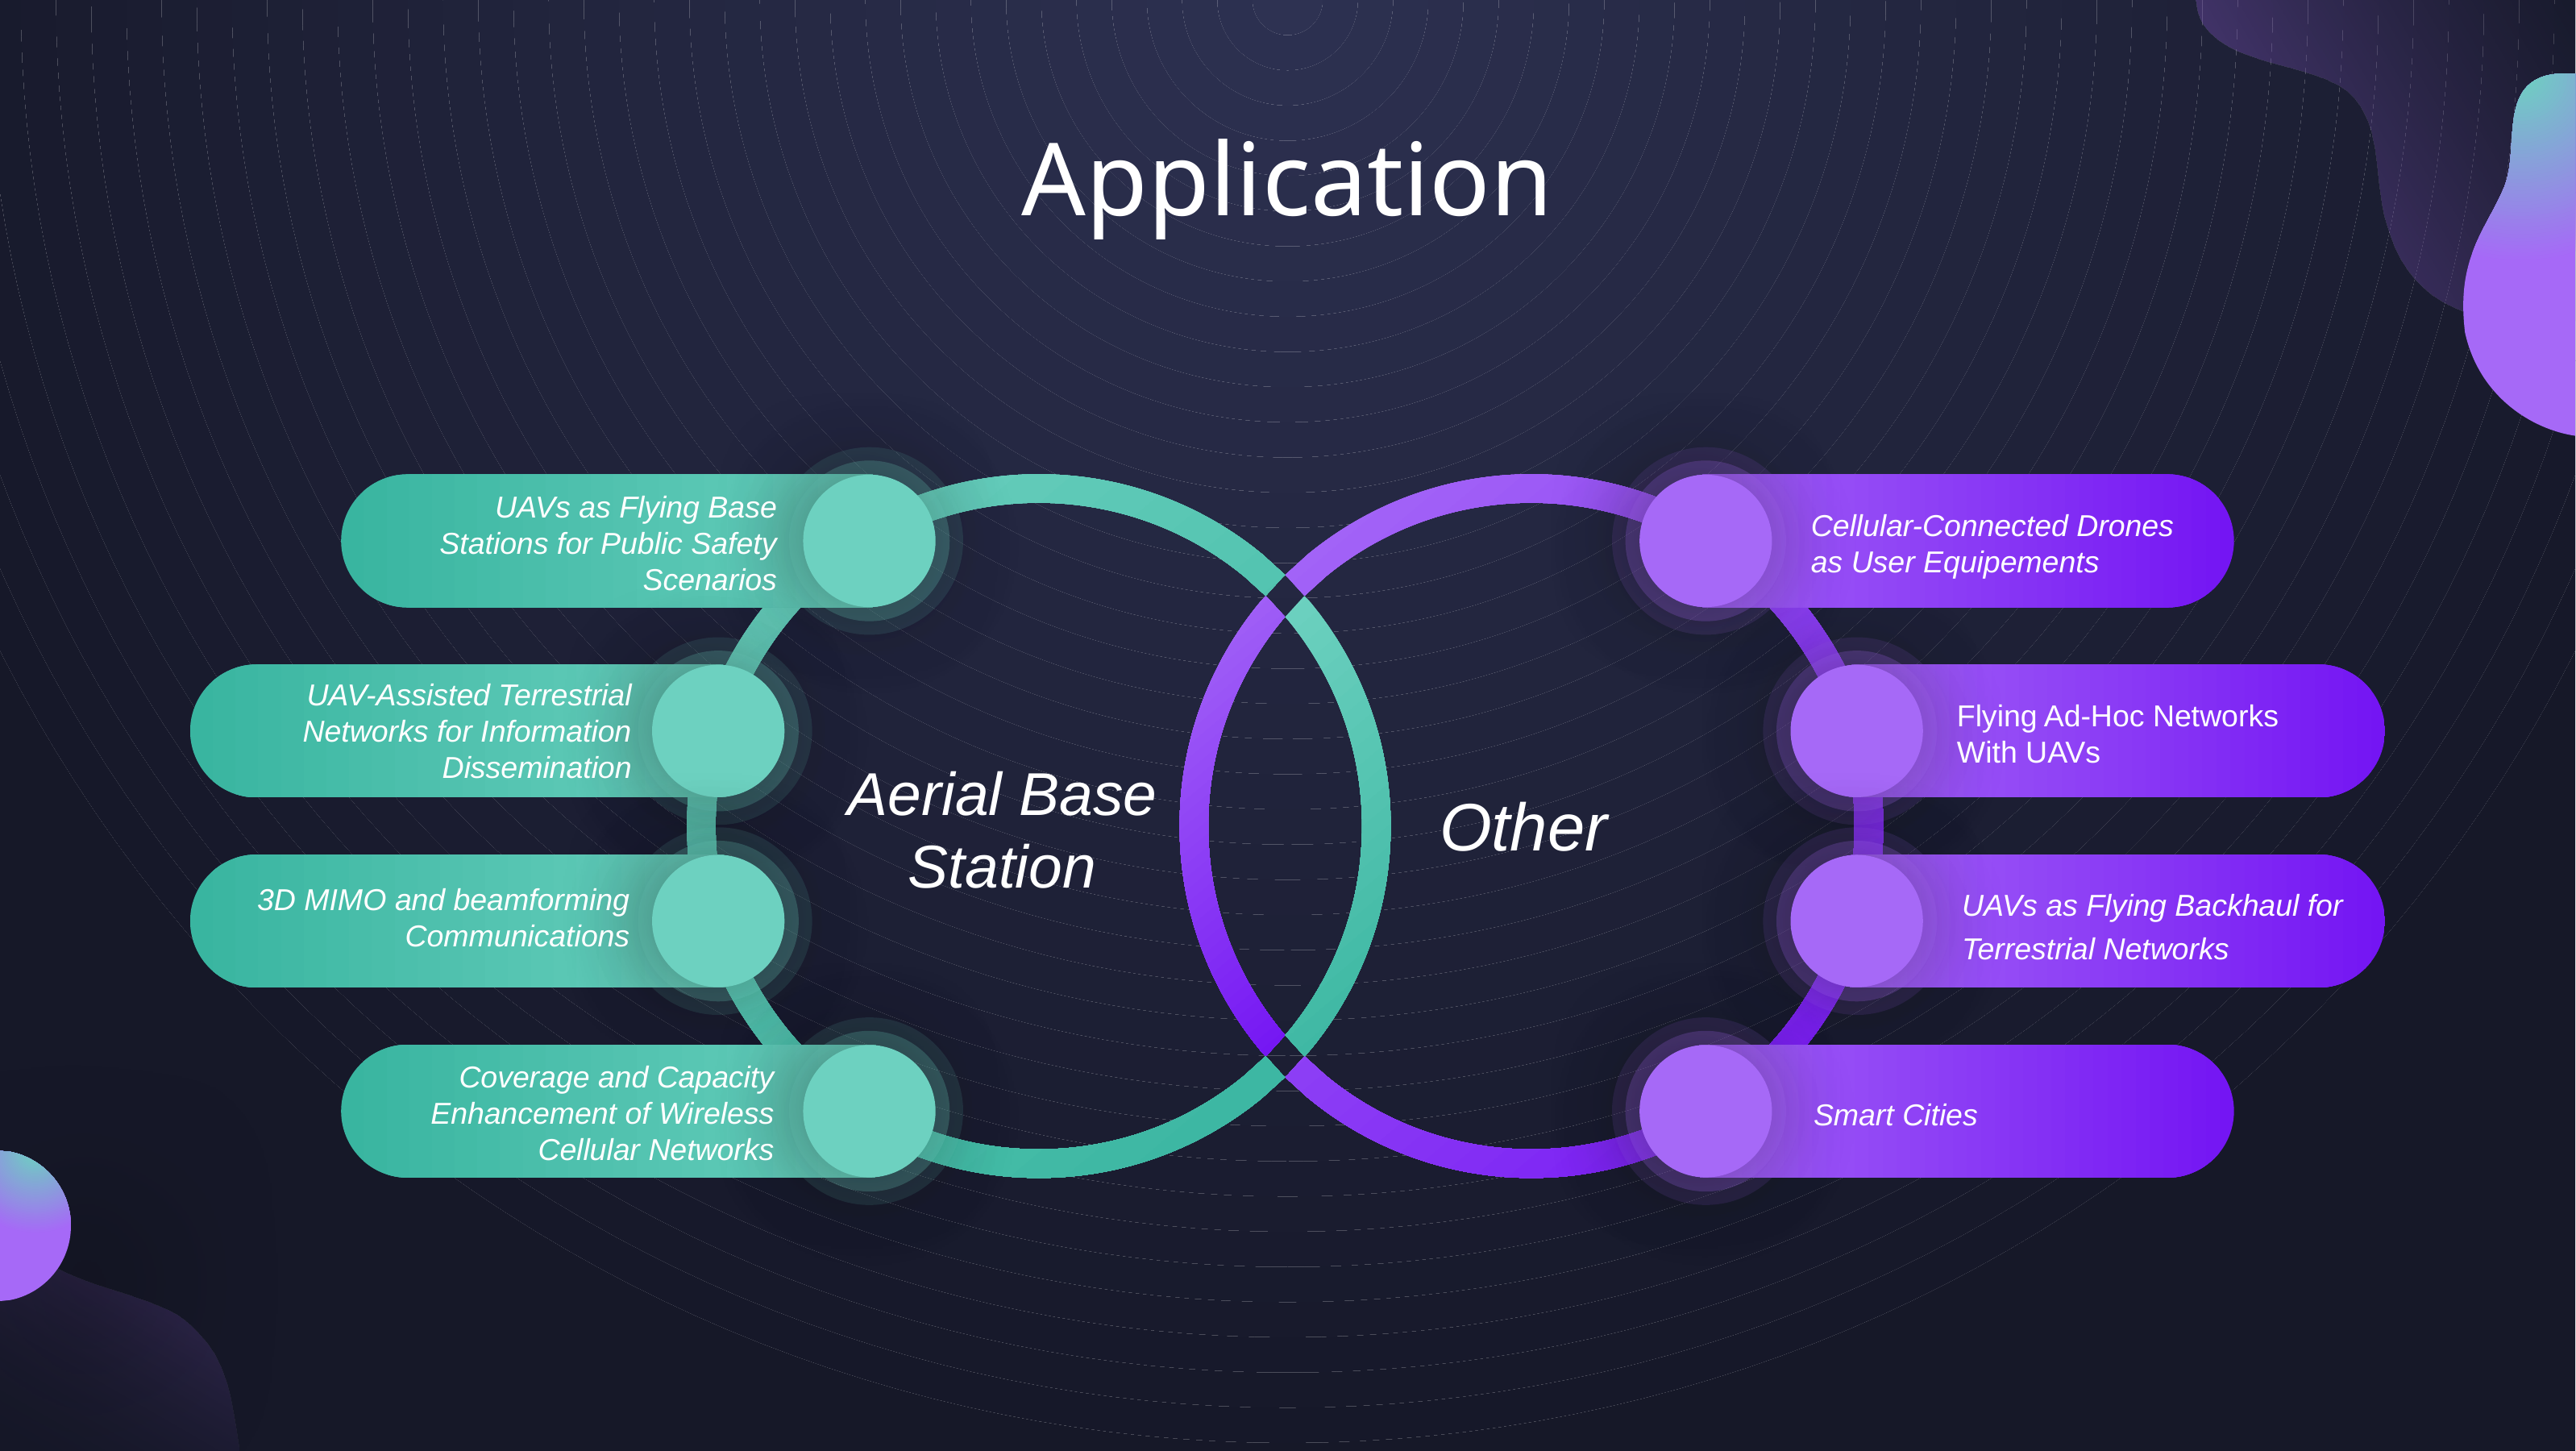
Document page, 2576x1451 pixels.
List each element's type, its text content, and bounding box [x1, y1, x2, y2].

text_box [1611, 447, 2234, 635]
text_box Coverage and Capacity Enhancement of Wireless Cellular Networks [377, 1205, 787, 1260]
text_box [341, 447, 963, 635]
text_box Application [630, 122, 1945, 341]
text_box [189, 874, 963, 1205]
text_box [189, 669, 812, 874]
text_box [1763, 827, 2386, 1016]
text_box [1611, 1017, 2234, 1205]
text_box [812, 474, 1391, 1179]
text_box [1391, 474, 1884, 1179]
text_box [189, 481, 812, 669]
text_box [1763, 637, 2386, 825]
